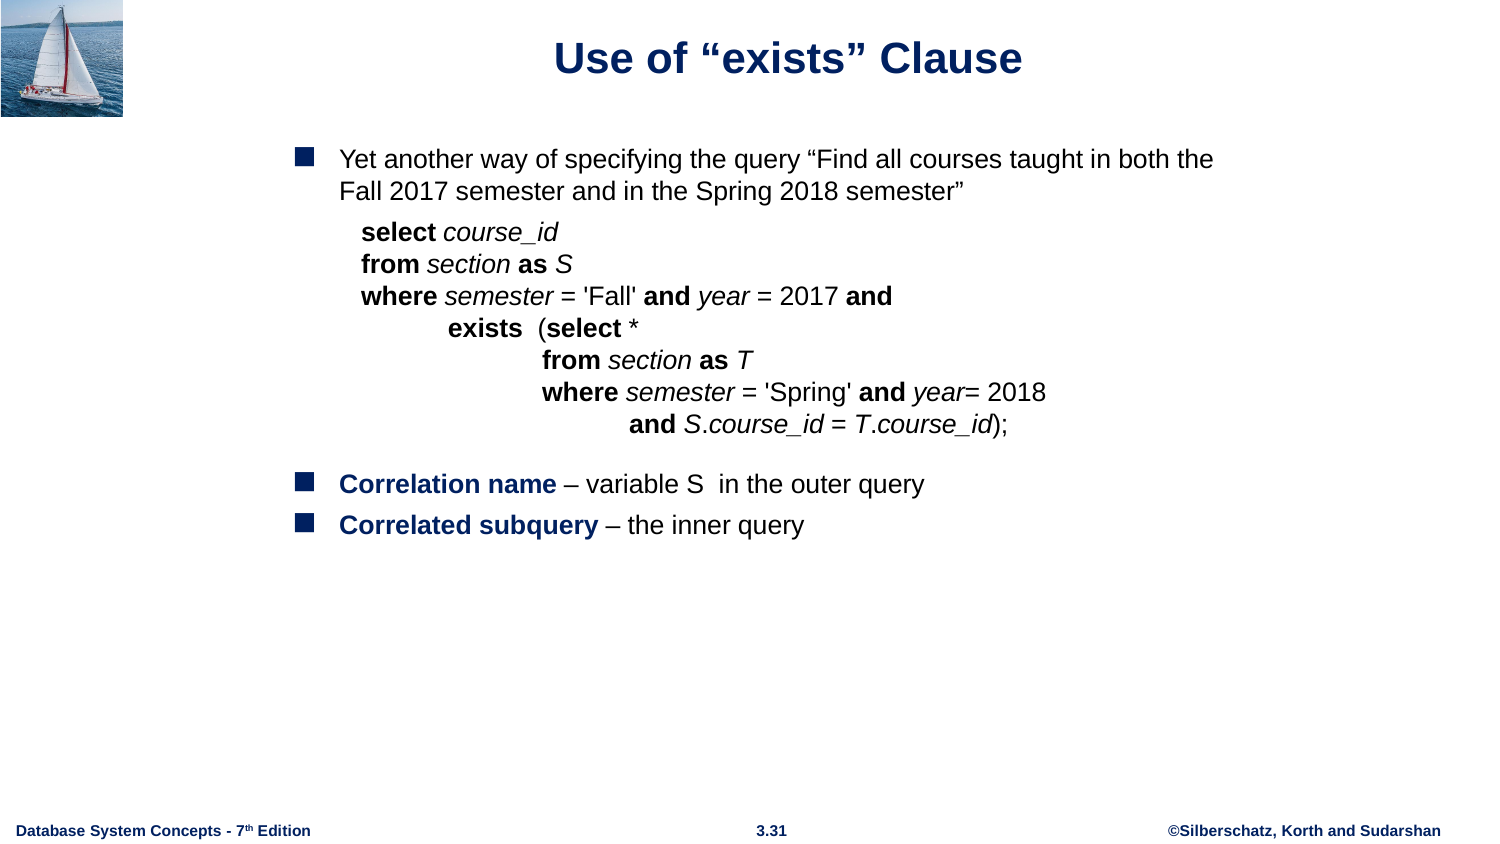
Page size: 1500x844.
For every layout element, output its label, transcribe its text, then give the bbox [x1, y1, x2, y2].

picture [0, 0, 123, 117]
title Use of “exists” Clause [125, 14, 1452, 90]
list Yet another way of specifying the query “Find all courses taught in both the Fall 2017 semester and in the Spring 2018 semester” select course_id from section as S where semester = 'Fall' and year = 2017 and exists (select * from section as T where semester = 'Spring' and year= 2018 and S.course_id = T.course_id); Correlation name – variable S in the outer query Correlated subquery – the inner query [282, 134, 1249, 738]
